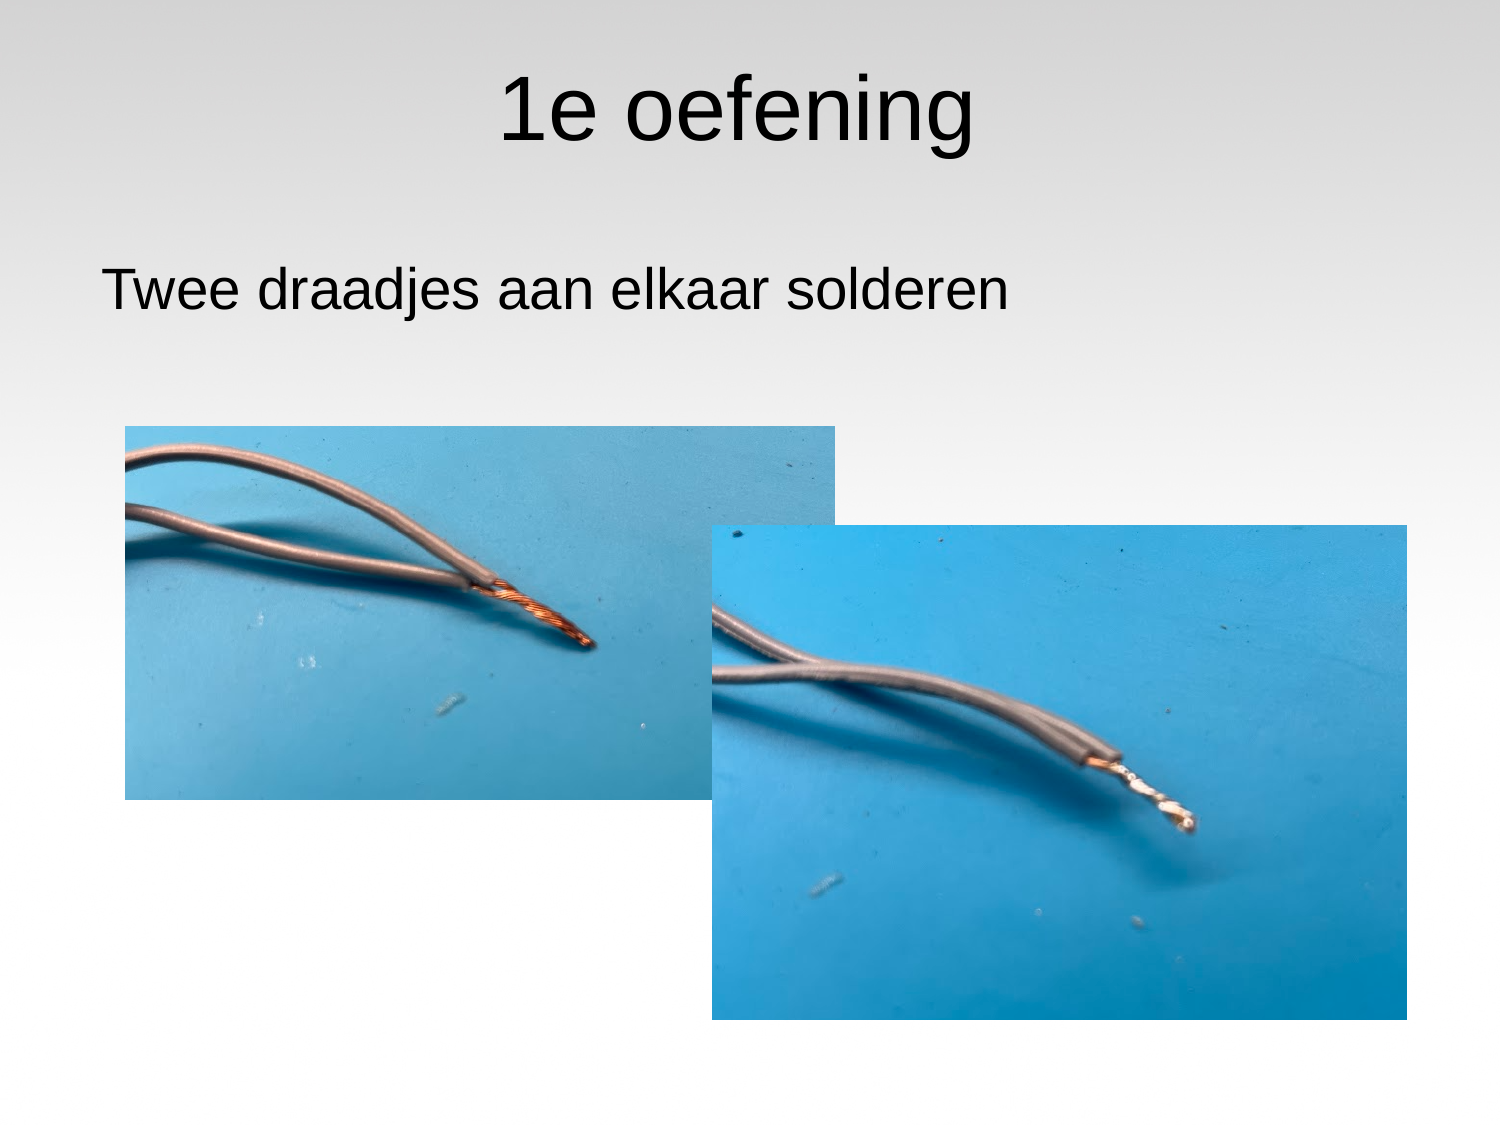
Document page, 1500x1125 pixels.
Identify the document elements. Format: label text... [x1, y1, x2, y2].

picture [0, 0, 1500, 1125]
subtitle Twee draadjes aan elkaar solderen [101, 259, 1382, 386]
title 1e oefening [112, 17, 1388, 205]
